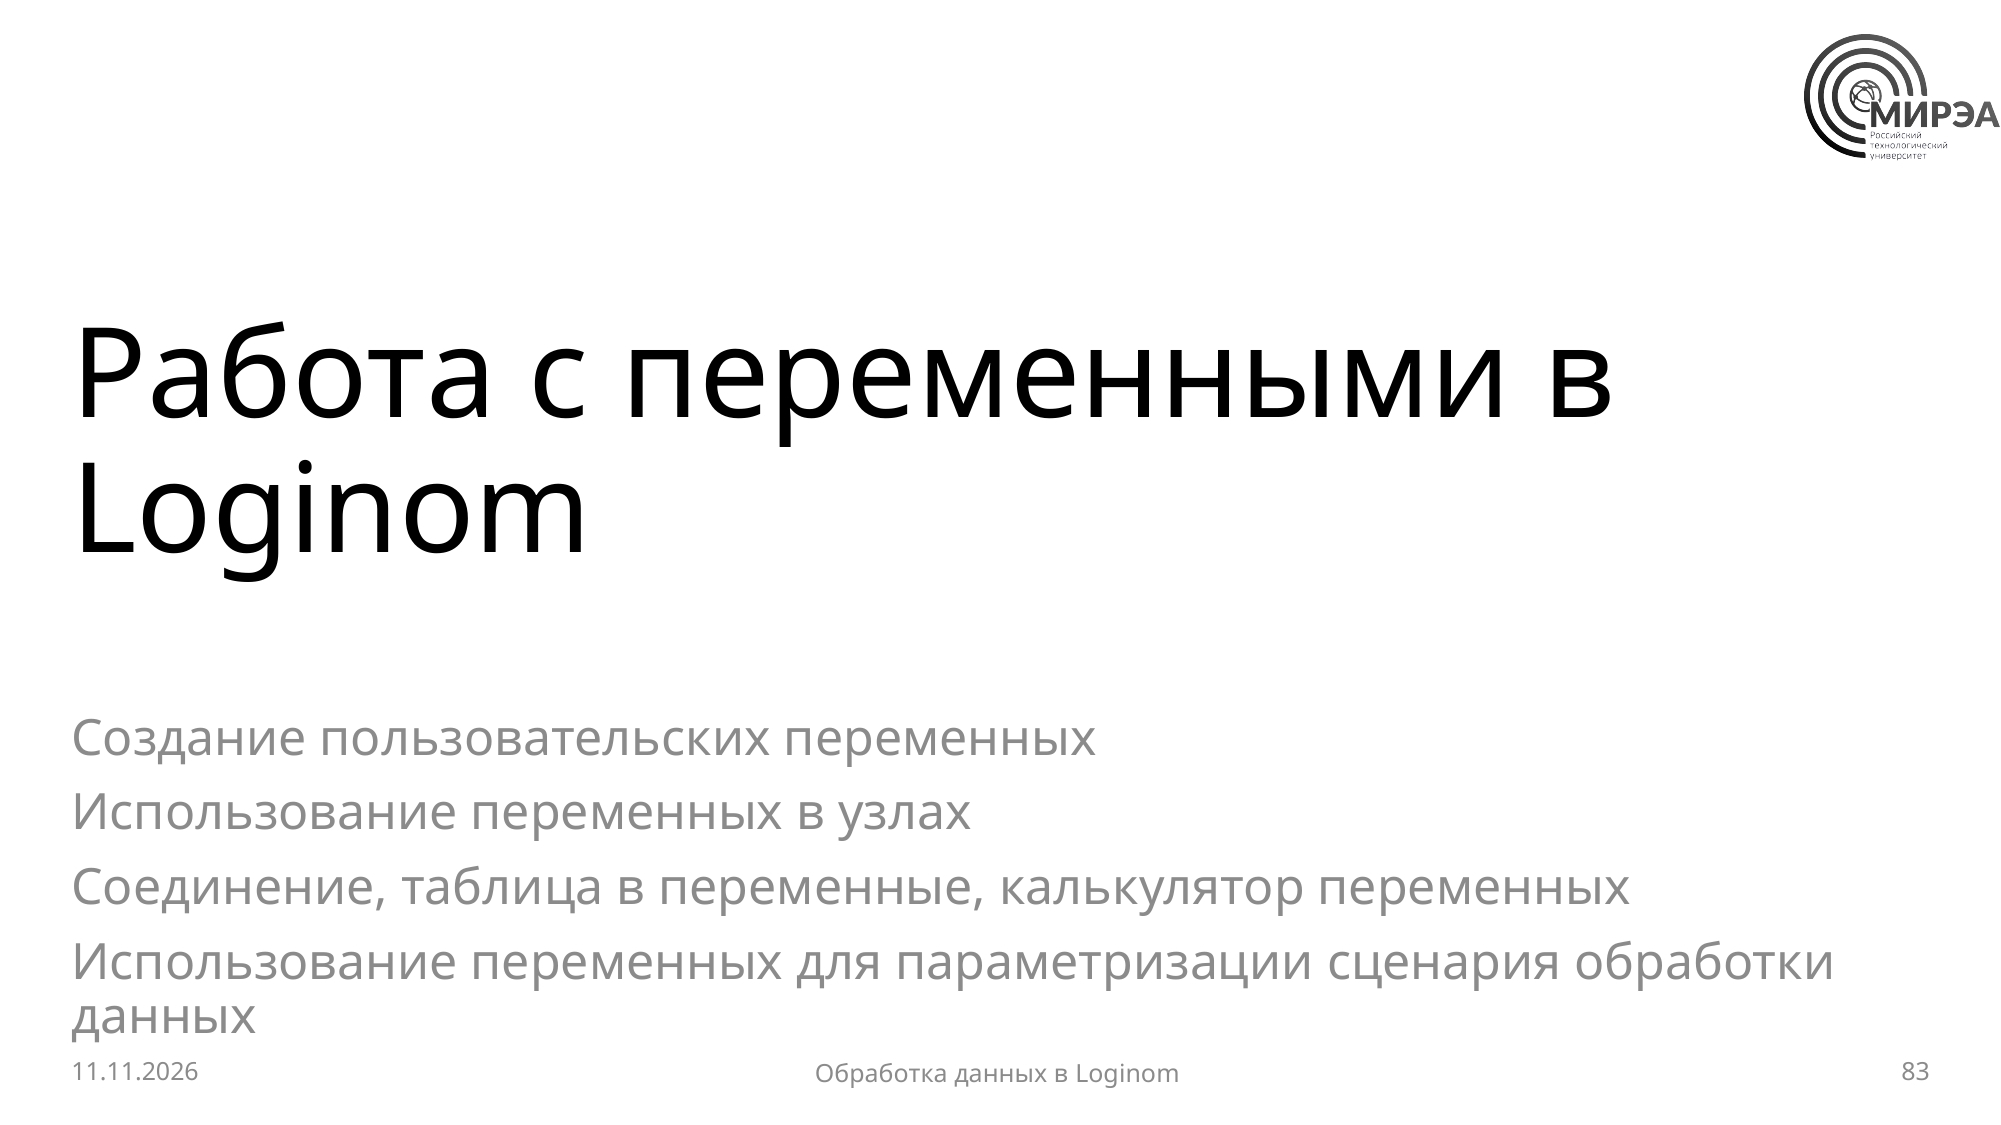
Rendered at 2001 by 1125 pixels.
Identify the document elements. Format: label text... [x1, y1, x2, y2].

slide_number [56, 1042, 507, 1103]
slide_number 83 [1494, 1042, 1945, 1103]
footer Обработка данных в Loginom [572, 1042, 1423, 1103]
picture [1804, 34, 2000, 161]
title Работа с переменными в Loginom [56, 208, 1945, 681]
list Создание пользовательских переменных Использование переменных в узлах Соединение, таблица в переменные, калькулятор переменных Использование переменных для параметризации сценария обработки данных [56, 704, 1945, 999]
